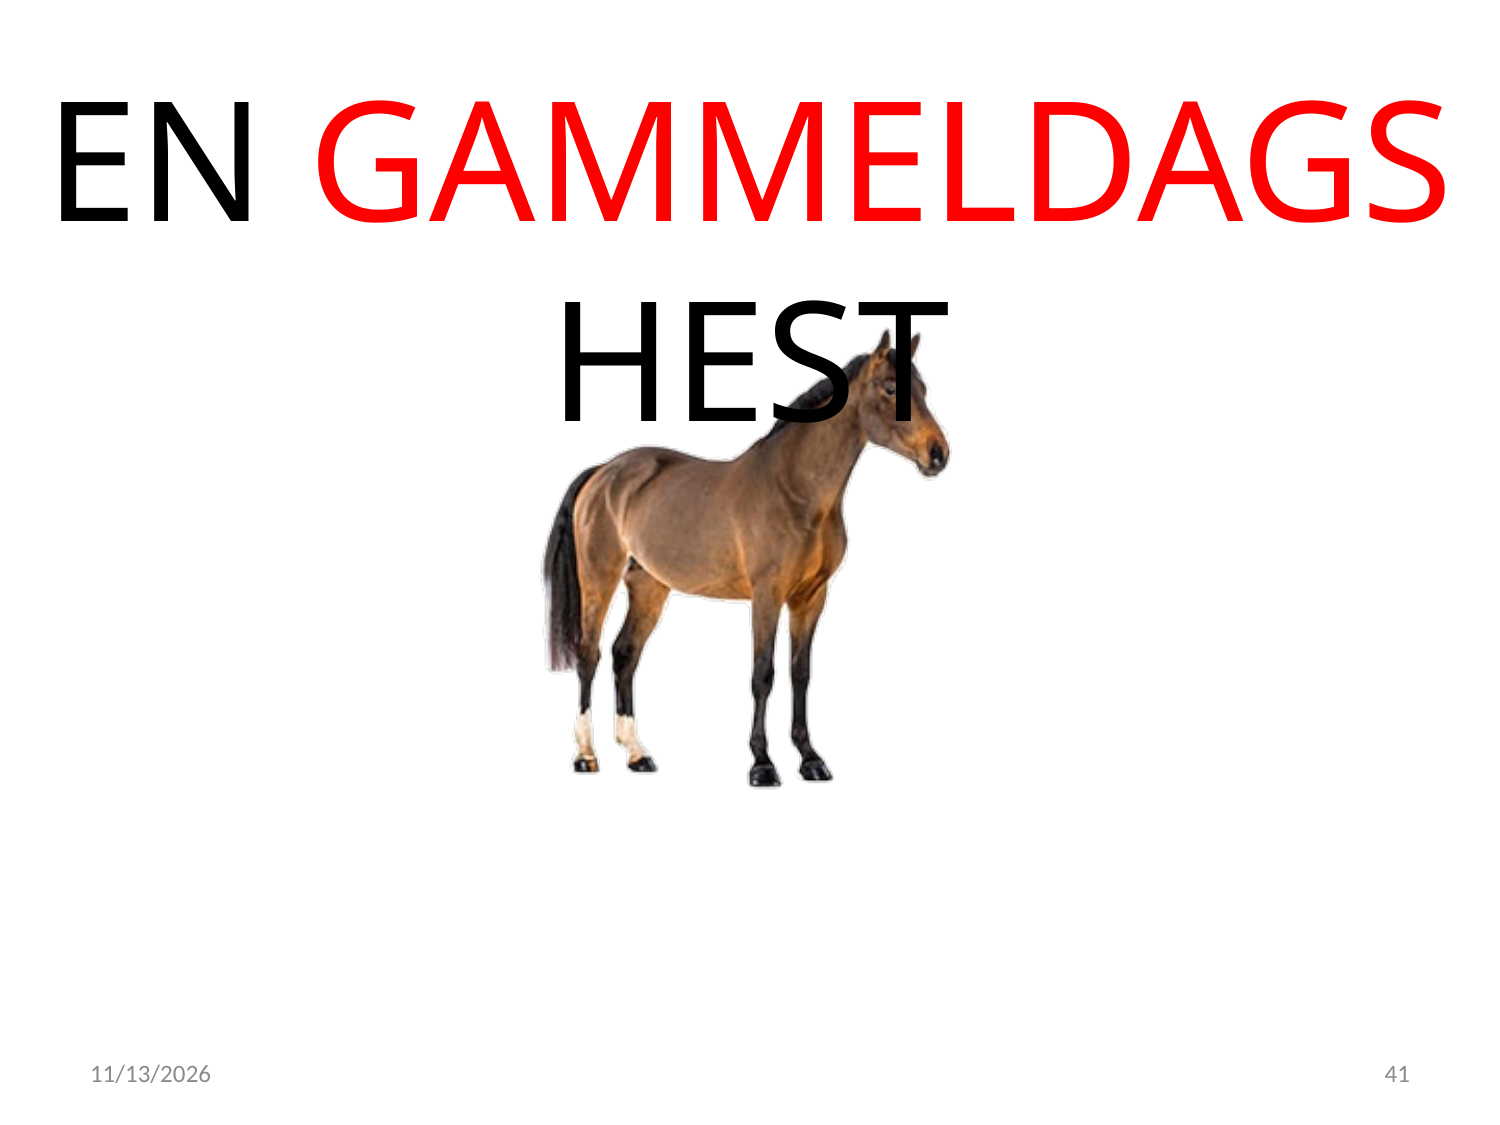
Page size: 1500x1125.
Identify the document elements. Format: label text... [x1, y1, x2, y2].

picture [524, 322, 974, 803]
list EN GAMMELDAGS HEST [0, 47, 1500, 149]
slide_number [75, 1042, 425, 1103]
slide_number 41 [1074, 1042, 1425, 1103]
